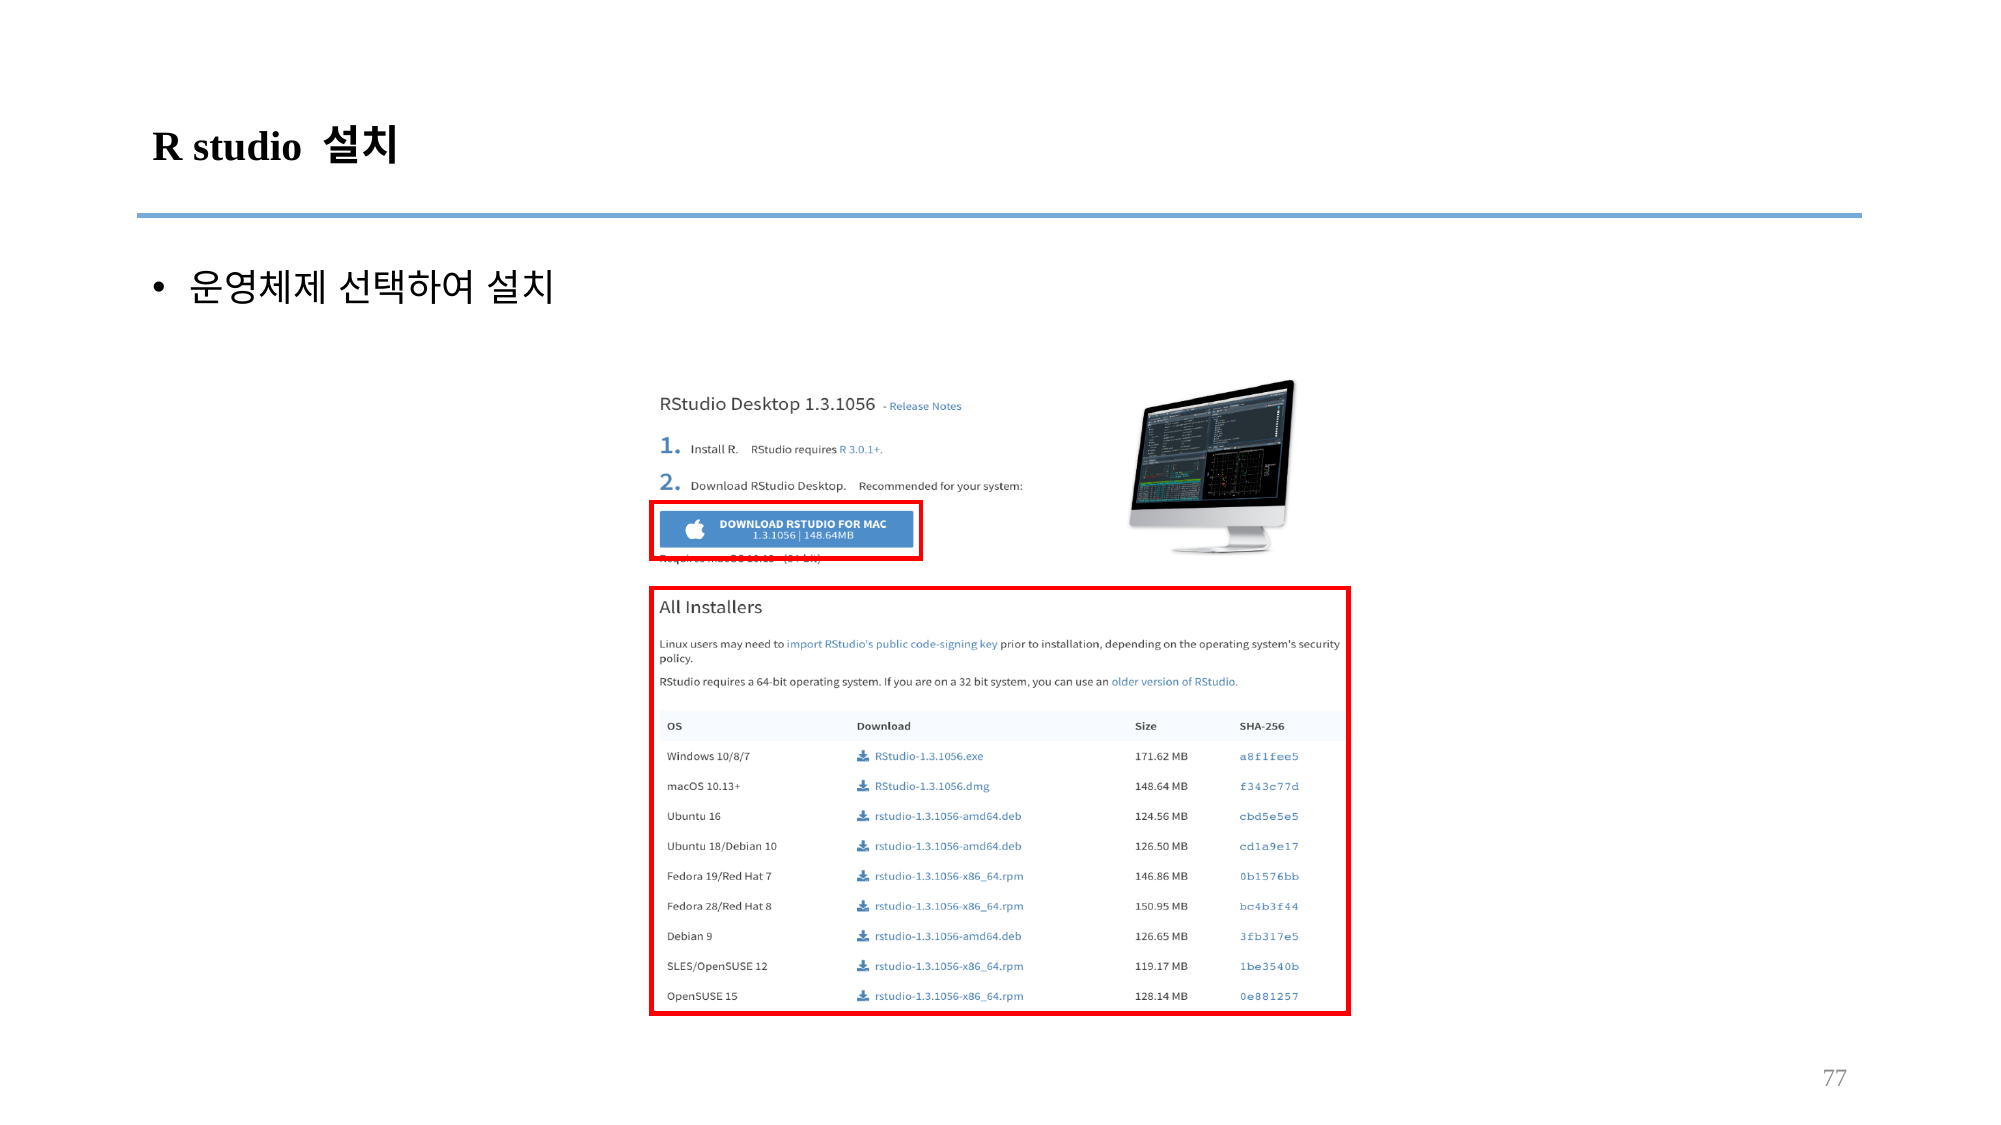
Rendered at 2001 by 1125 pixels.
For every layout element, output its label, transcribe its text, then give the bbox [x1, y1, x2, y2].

list 운영체제 선택하여 설치 [137, 245, 1863, 1014]
title R studio 설치 [137, 59, 1863, 216]
picture [651, 374, 1349, 1014]
slide_number 77 [1412, 1042, 1863, 1103]
